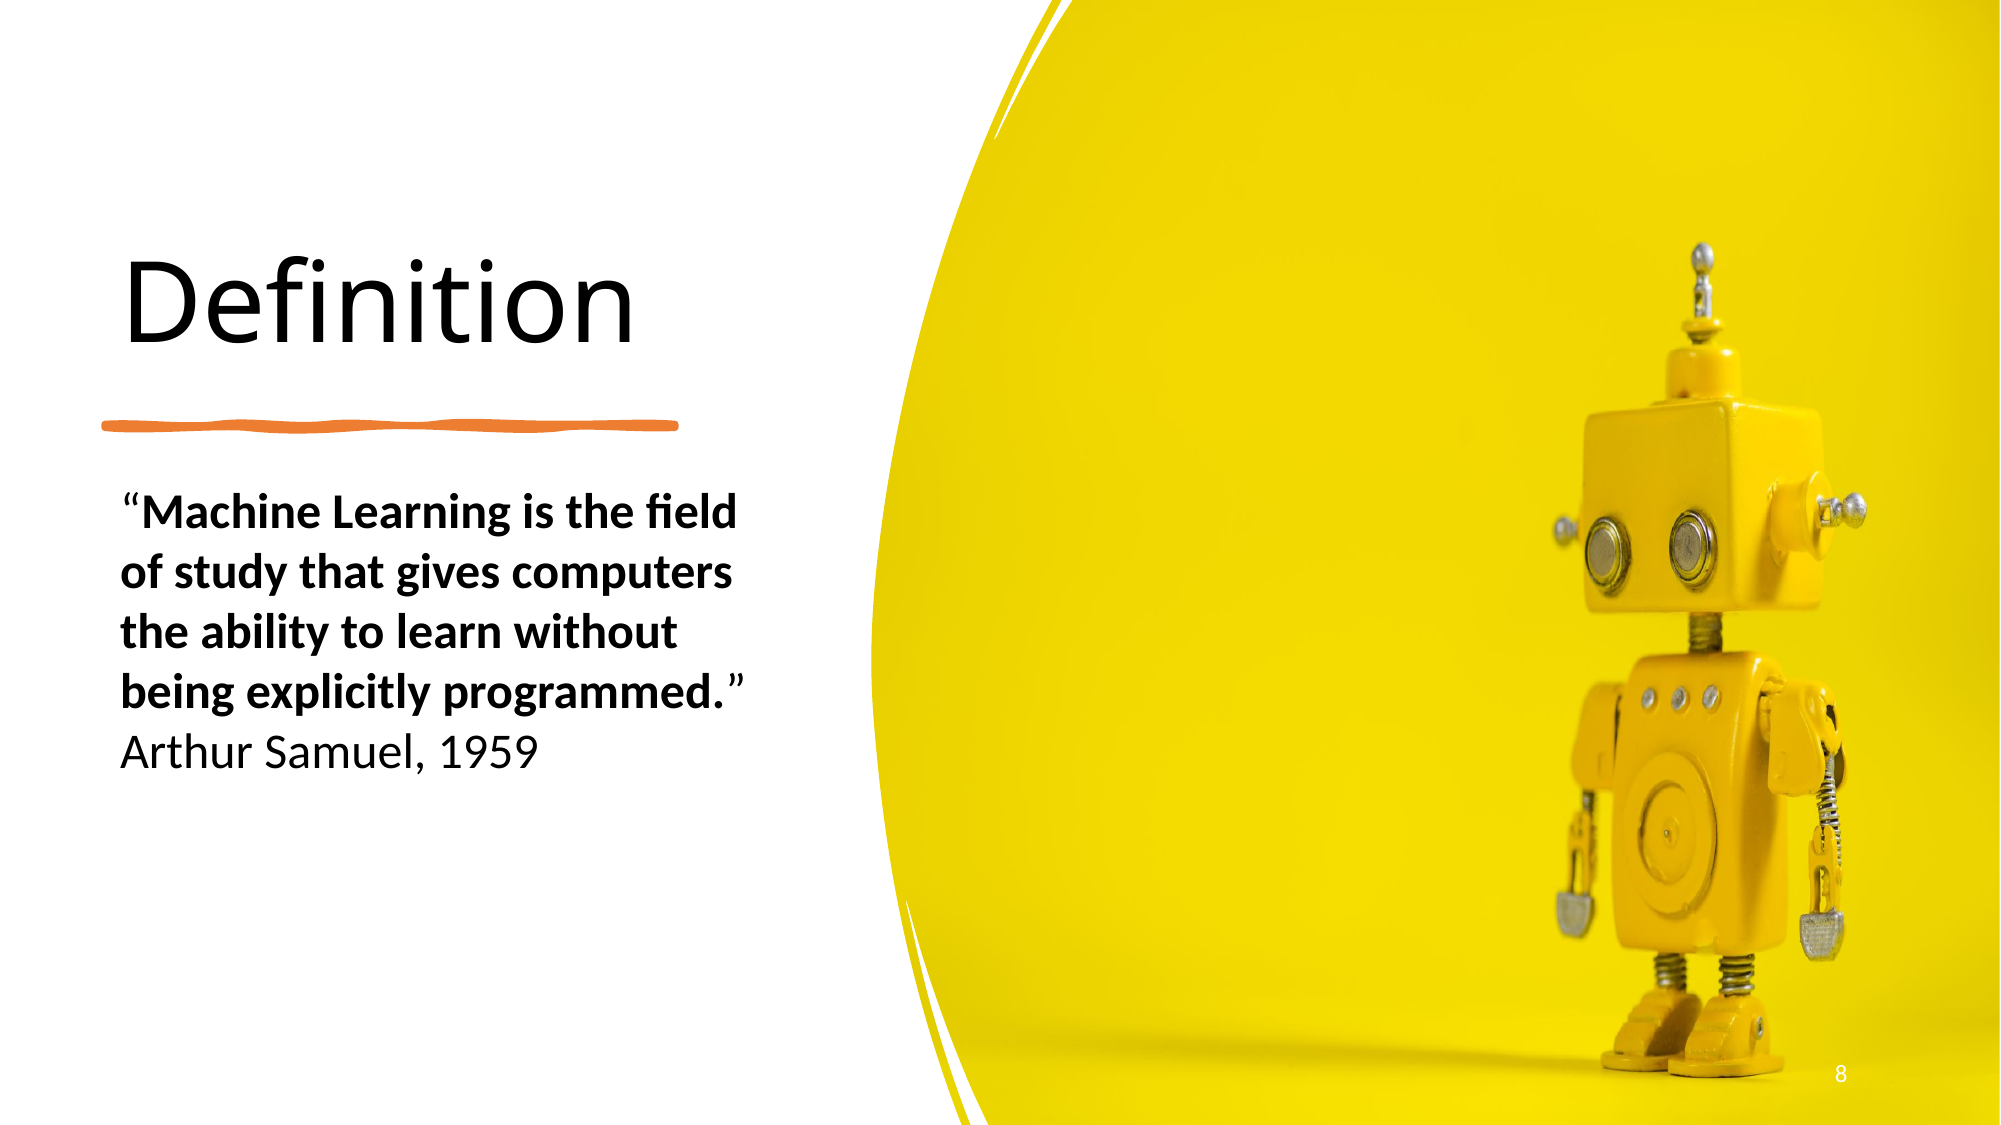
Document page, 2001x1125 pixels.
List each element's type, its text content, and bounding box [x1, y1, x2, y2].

picture [871, 0, 2000, 1125]
text_box Definition [105, 53, 822, 375]
text_box [103, 421, 676, 431]
text_box “Machine Learning is the field of study that gives computers the ability to learn without being explicitly programmed.” Arthur Samuel, 1959 [104, 471, 802, 1016]
text_box [0, 0, 871, 1125]
